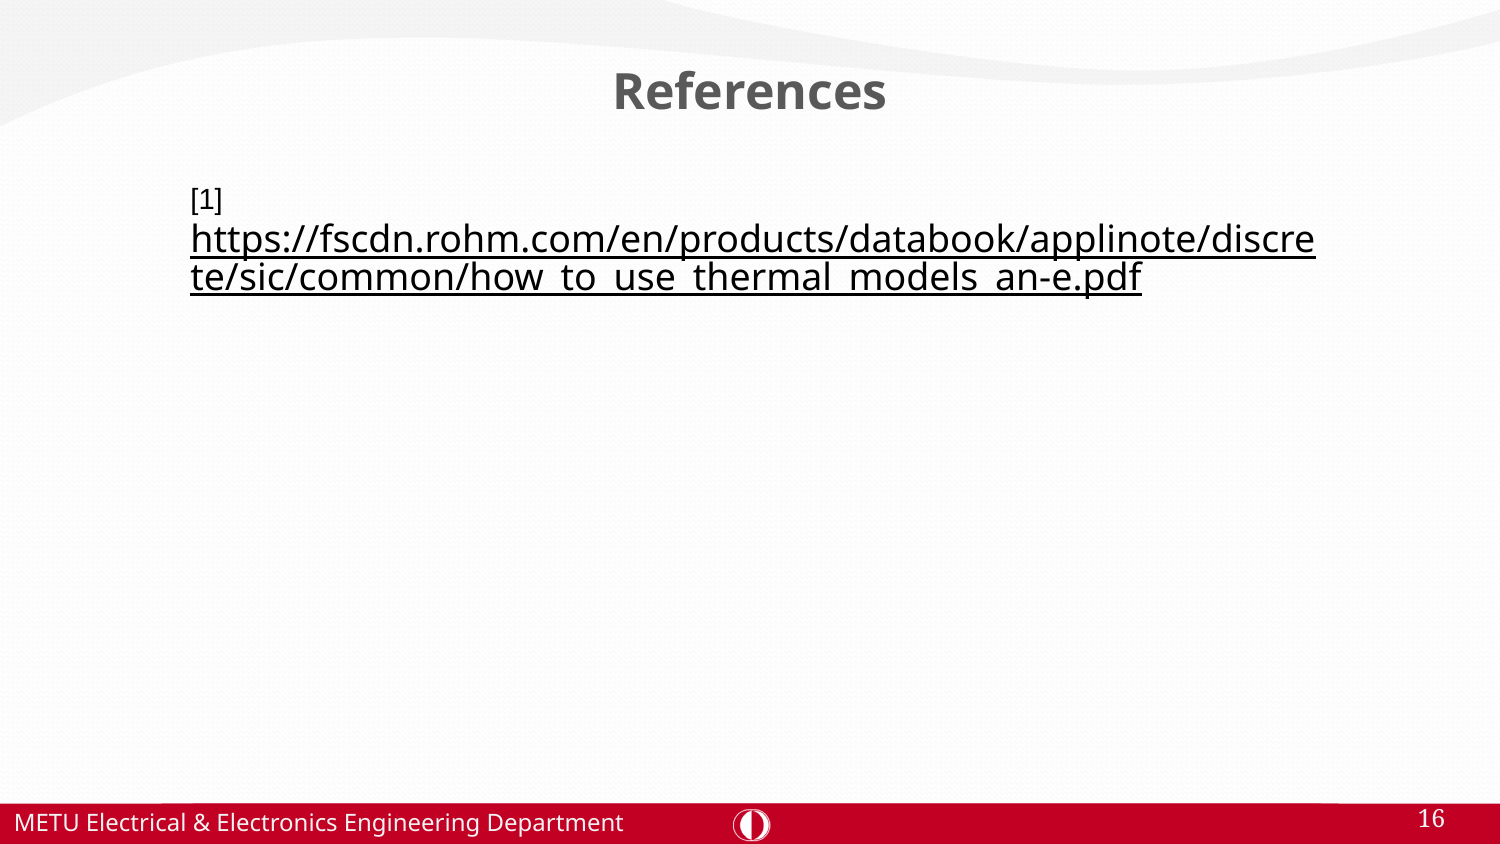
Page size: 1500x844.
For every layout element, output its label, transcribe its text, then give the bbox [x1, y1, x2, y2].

picture [729, 809, 781, 843]
slide_number ‹#› [1350, 803, 1446, 837]
text_box [1] https://fscdn.rohm.com/en/products/databook/applinote/discrete/sic/common/how_to_use_thermal_models_an-e.pdf [175, 165, 1337, 718]
title References [75, 0, 1425, 120]
slide_number METU Electrical & Electronics Engineering Department [13, 803, 671, 837]
